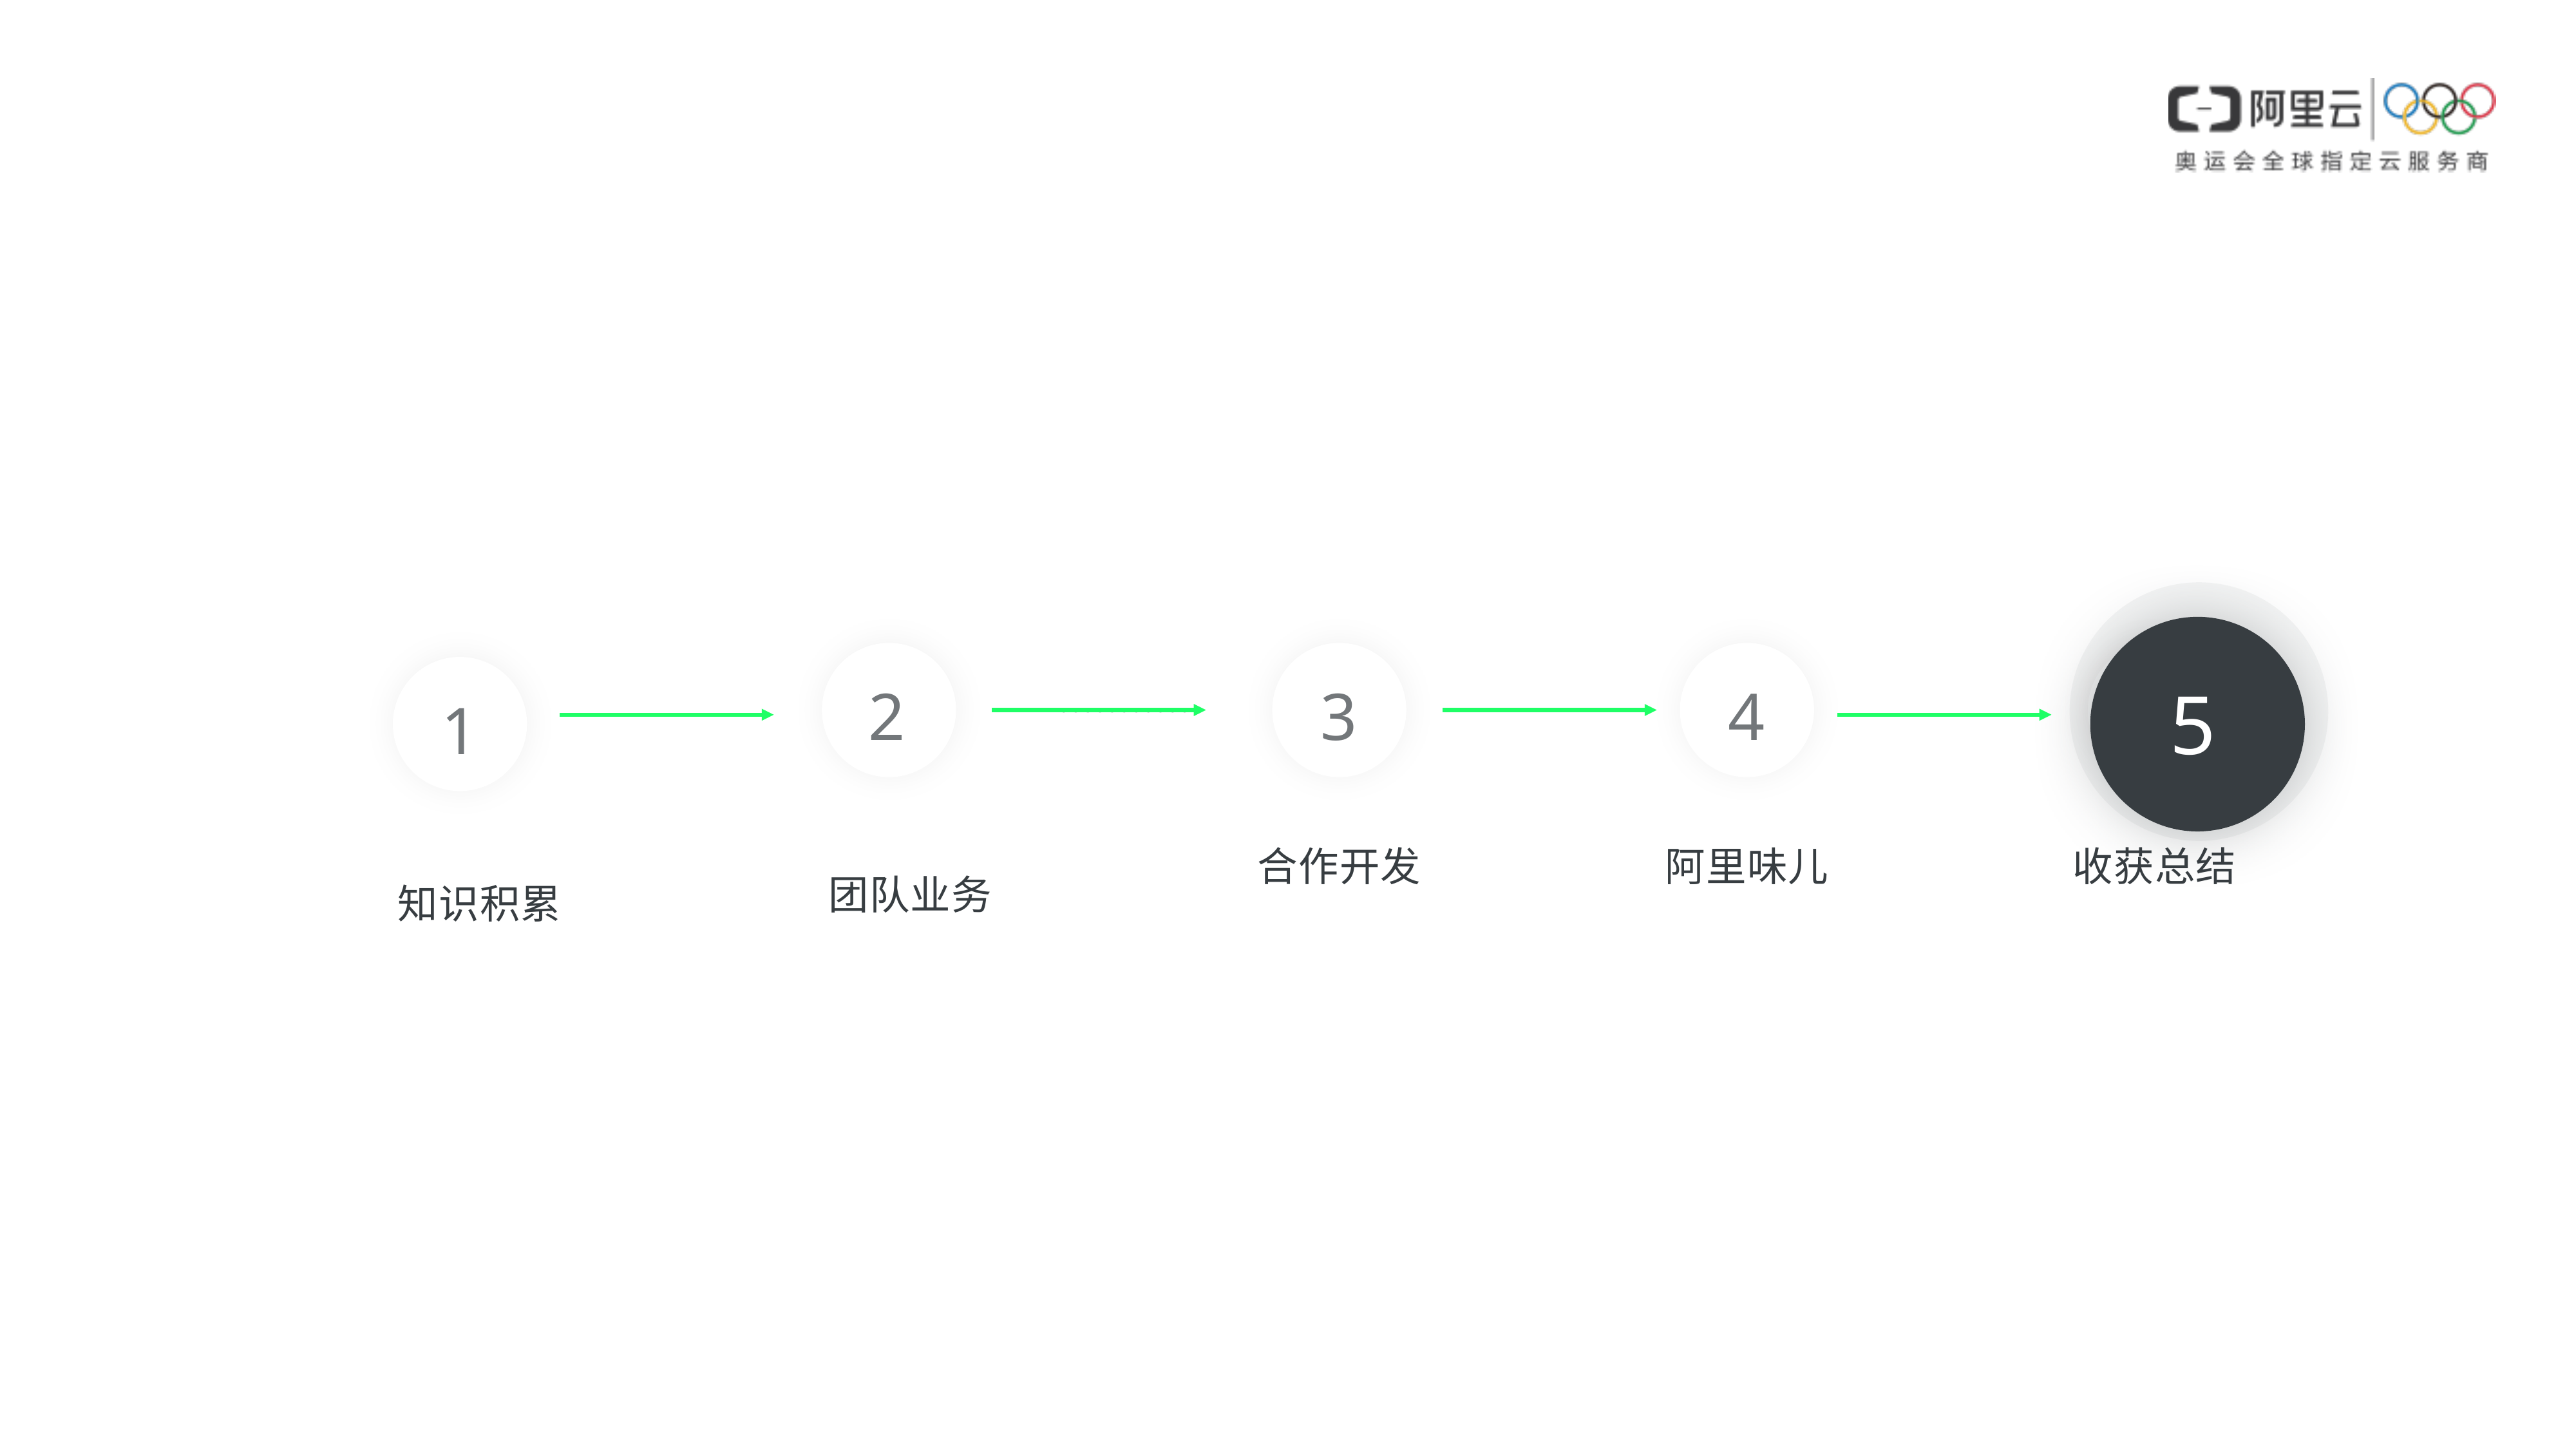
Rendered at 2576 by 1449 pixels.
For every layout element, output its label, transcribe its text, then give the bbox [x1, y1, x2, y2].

text_box [2090, 616, 2306, 826]
text_box [1680, 643, 1814, 777]
text_box 团队业务 [823, 854, 998, 923]
text_box [822, 643, 956, 777]
text_box 阿里味儿 [1660, 826, 1834, 895]
text_box [1272, 643, 1406, 777]
text_box 4 [1723, 670, 1771, 759]
text_box 2 [862, 670, 911, 759]
text_box 5 [2164, 668, 2222, 776]
text_box 1 [436, 685, 493, 773]
text_box 合作开发 [1252, 826, 1426, 895]
text_box [392, 657, 527, 791]
text_box 知识积累 [392, 864, 567, 933]
text_box [2105, 582, 2311, 647]
text_box 收获总结 [2067, 826, 2242, 895]
picture [2168, 78, 2496, 173]
text_box 3 [1315, 670, 1363, 759]
